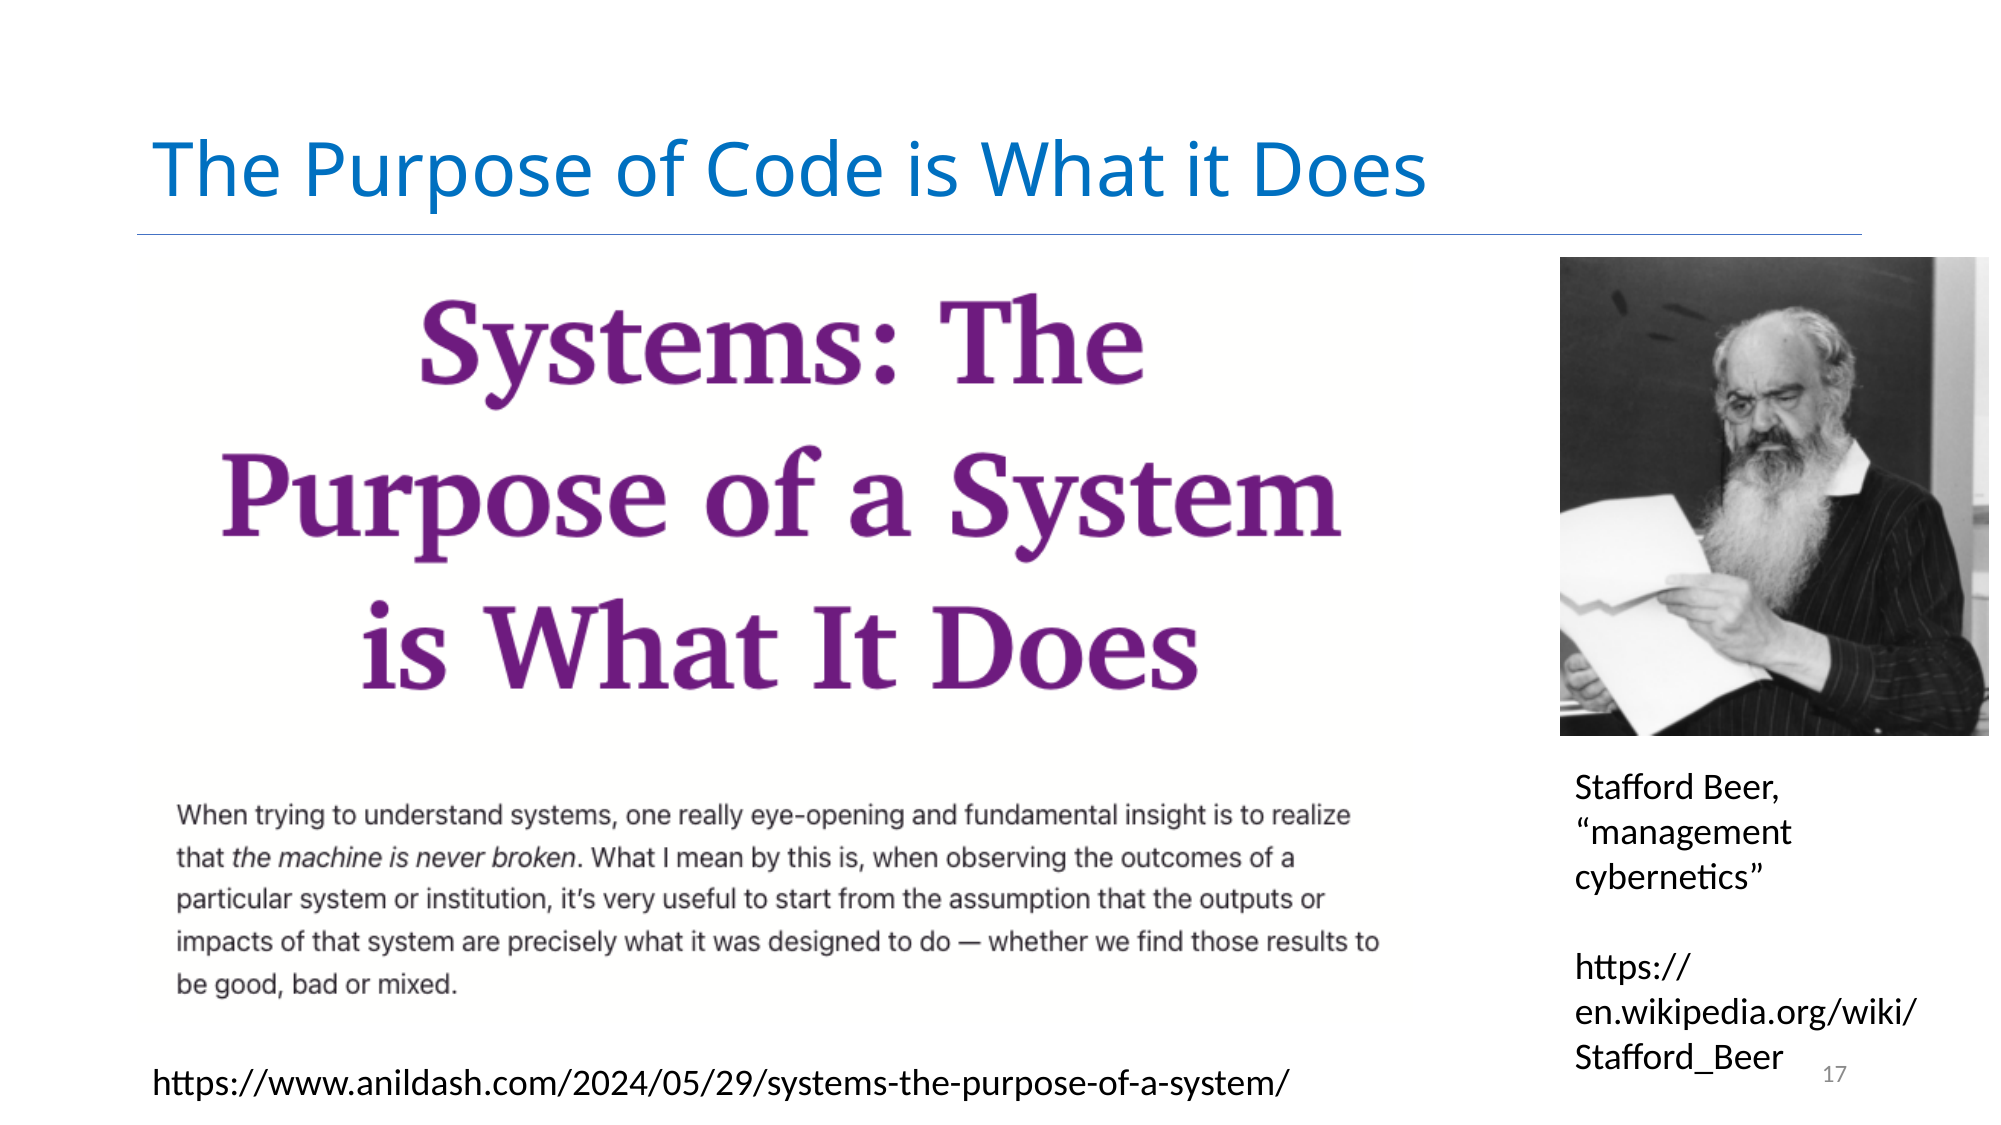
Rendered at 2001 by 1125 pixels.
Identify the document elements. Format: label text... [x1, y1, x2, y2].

picture [1559, 257, 1989, 736]
slide_number 17 [1412, 1042, 1863, 1103]
text_box Stafford Beer, “management cybernetics” https://en.wikipedia.org/wiki/Stafford_Beer [1560, 754, 1989, 1085]
picture [137, 257, 1413, 1023]
title The Purpose of Code is What it Does [137, 3, 1863, 221]
text_box https://www.anildash.com/2024/05/29/systems-the-purpose-of-a-system/ [137, 1050, 1533, 1110]
